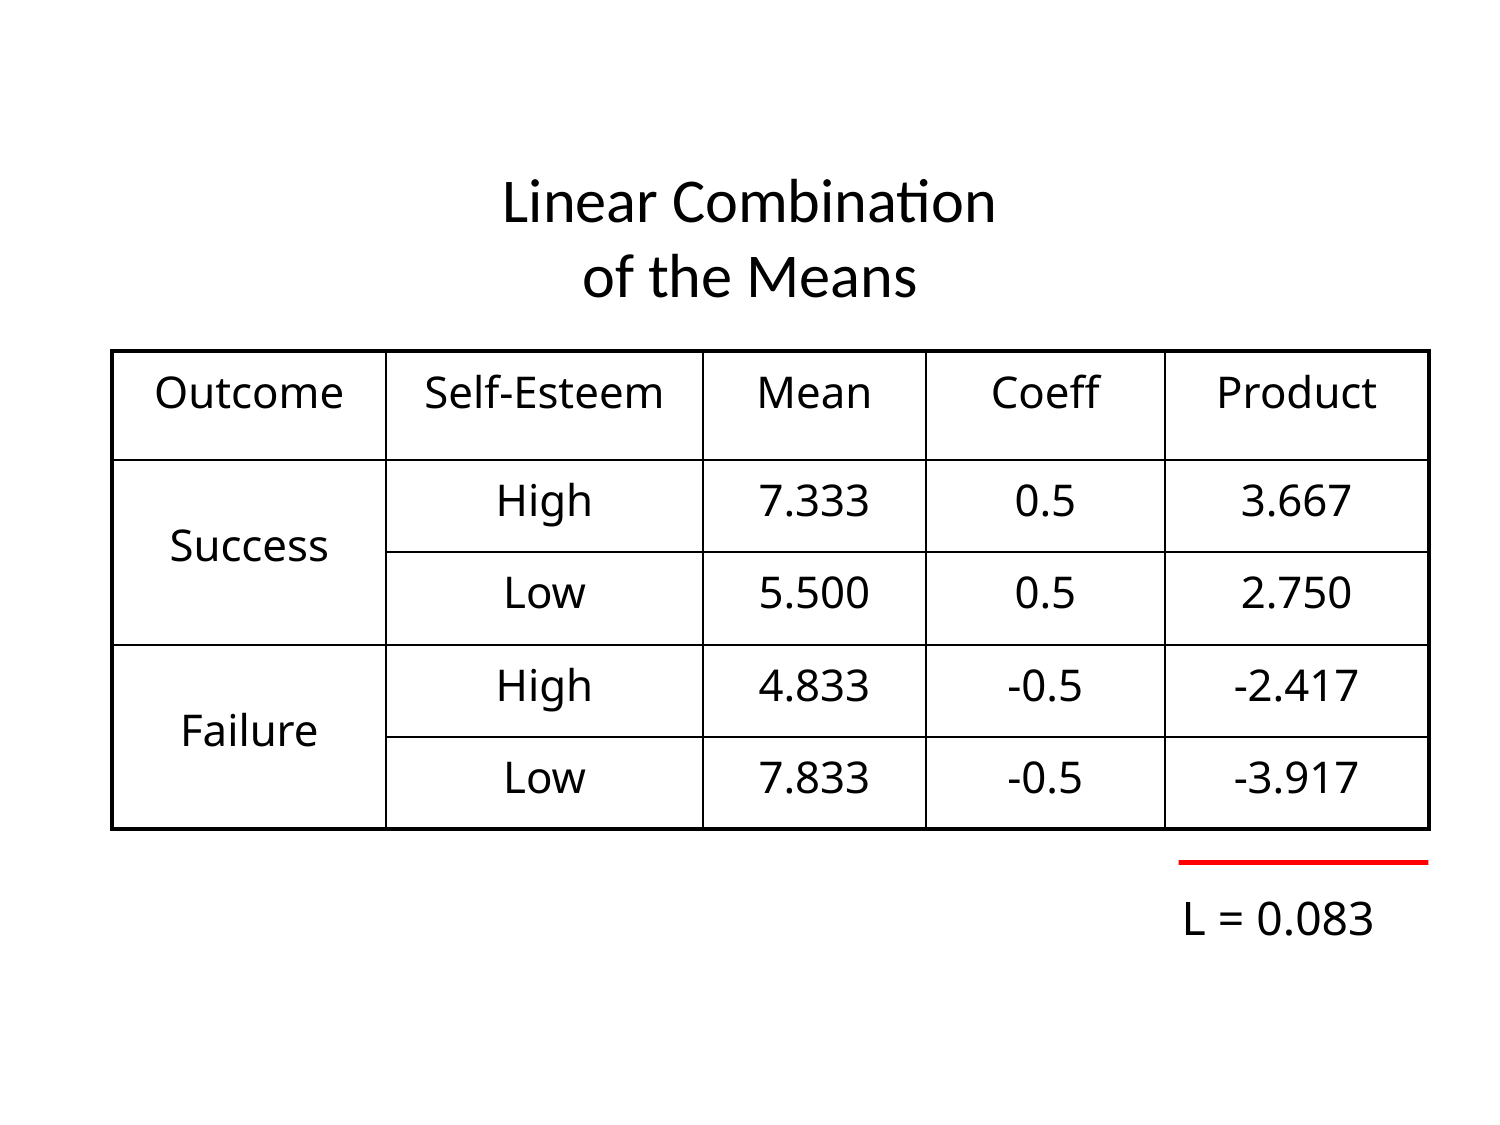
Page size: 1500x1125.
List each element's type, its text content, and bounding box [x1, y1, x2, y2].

table_cell Success [114, 461, 385, 644]
table_header Self-Esteem [387, 353, 702, 459]
table_cell -2.417 [1166, 646, 1427, 736]
table_cell 7.333 [704, 461, 925, 551]
table_header Coeff [927, 353, 1164, 459]
title Linear Combination of the Means [112, 151, 1388, 318]
table_cell 5.500 [704, 553, 925, 644]
table_cell 7.833 [704, 738, 925, 827]
table_cell Low [387, 738, 702, 827]
table_cell High [387, 646, 702, 736]
table_cell Low [387, 553, 702, 644]
table_cell -0.5 [927, 646, 1164, 736]
table_header Mean [704, 353, 925, 459]
table_cell 0.5 [927, 553, 1164, 644]
table_cell -3.917 [1166, 738, 1427, 827]
text_box L = 0.083 [1160, 879, 1500, 956]
table_cell 2.750 [1166, 553, 1427, 644]
table_cell Failure [114, 646, 385, 827]
table_cell High [387, 461, 702, 551]
table_header Product [1166, 353, 1427, 459]
table_cell 3.667 [1166, 461, 1427, 551]
table_cell -0.5 [927, 738, 1164, 827]
table_cell 4.833 [704, 646, 925, 736]
table_cell 0.5 [927, 461, 1164, 551]
table_header Outcome [114, 353, 385, 459]
